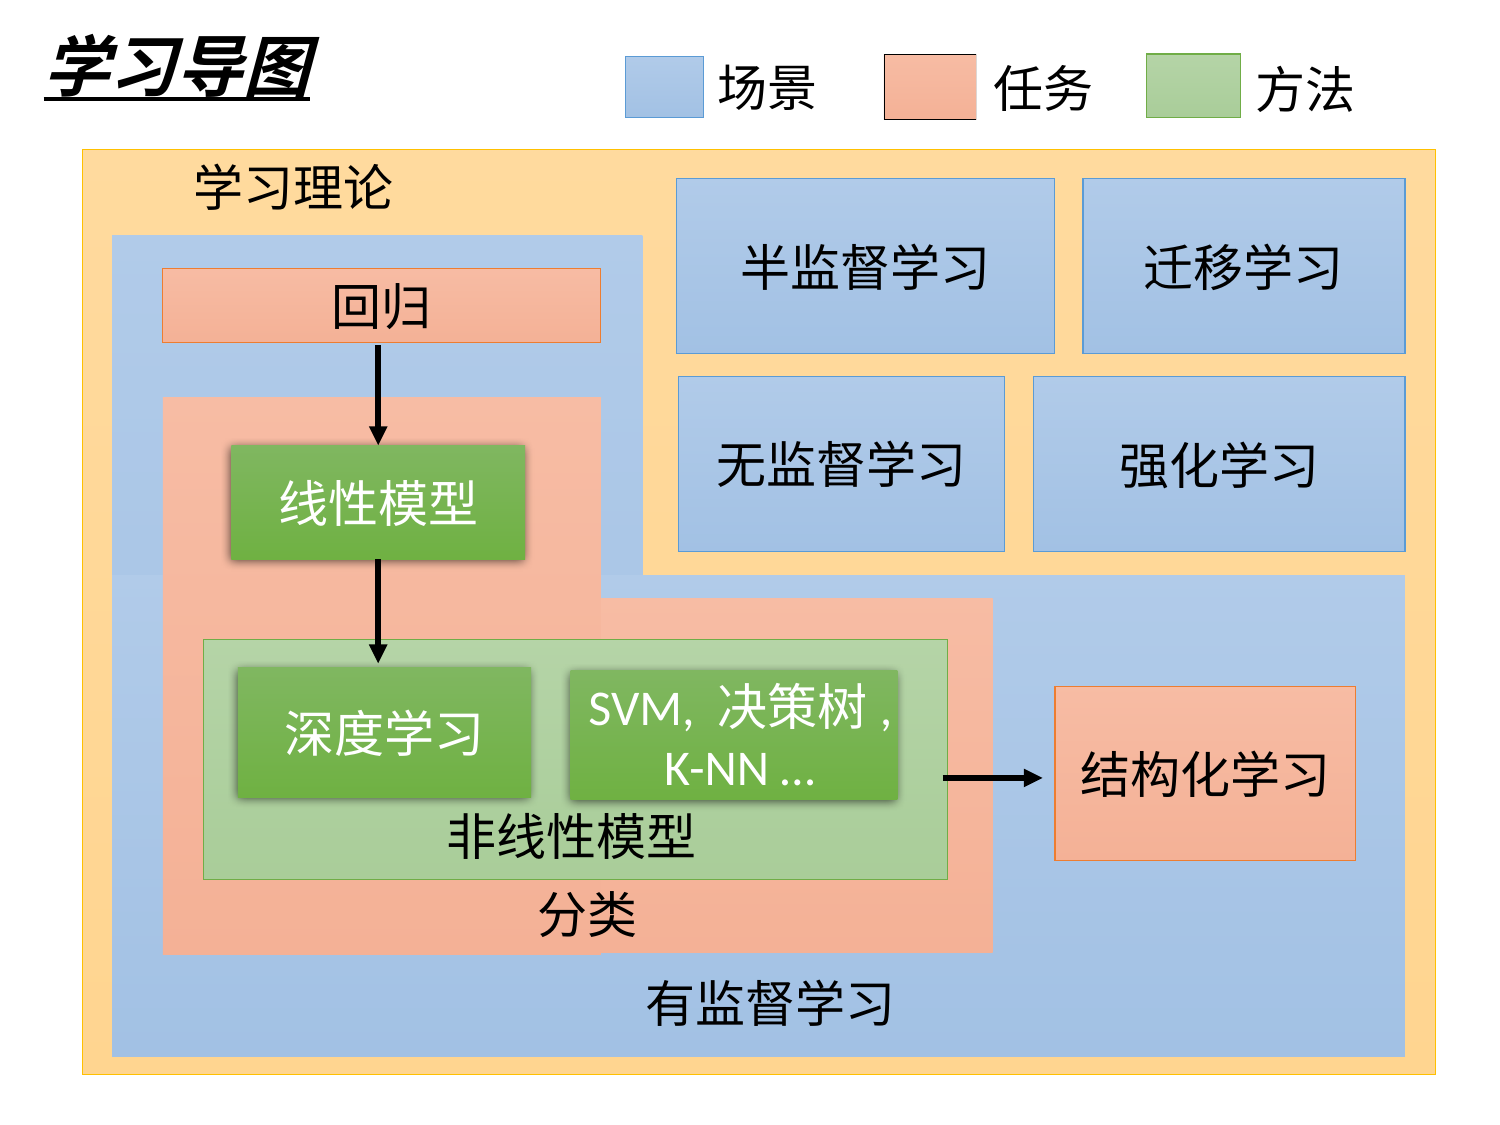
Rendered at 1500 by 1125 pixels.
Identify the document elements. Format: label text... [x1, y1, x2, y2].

text_box 深度学习 [237, 667, 532, 798]
text_box 任务 [978, 50, 1114, 125]
text_box [112, 235, 643, 575]
text_box 强化学习 [1033, 376, 1406, 552]
text_box [162, 397, 601, 955]
text_box 非线性模型 [364, 798, 780, 874]
text_box 线性模型 [231, 445, 526, 560]
text_box 有监督学习 [491, 965, 1049, 1041]
text_box [112, 575, 1406, 1057]
text_box [916, 54, 977, 120]
text_box 场景 [702, 48, 916, 124]
text_box 结构化学习 [1054, 686, 1356, 861]
text_box [601, 598, 993, 775]
text_box 方法 [1240, 50, 1454, 126]
text_box 无监督学习 [678, 376, 1005, 552]
text_box 学习导图 [28, 17, 326, 112]
text_box 学习理论 [112, 149, 475, 224]
text_box 回归 [162, 268, 601, 343]
text_box 分类 [420, 880, 755, 952]
text_box [1146, 53, 1240, 118]
text_box [601, 781, 993, 953]
text_box [625, 56, 702, 118]
text_box 迁移学习 [1082, 178, 1406, 354]
text_box 半监督学习 [676, 178, 1055, 354]
text_box SVM, 决策树, K-NN … [570, 670, 898, 800]
text_box [82, 149, 1436, 1075]
text_box [203, 639, 948, 880]
